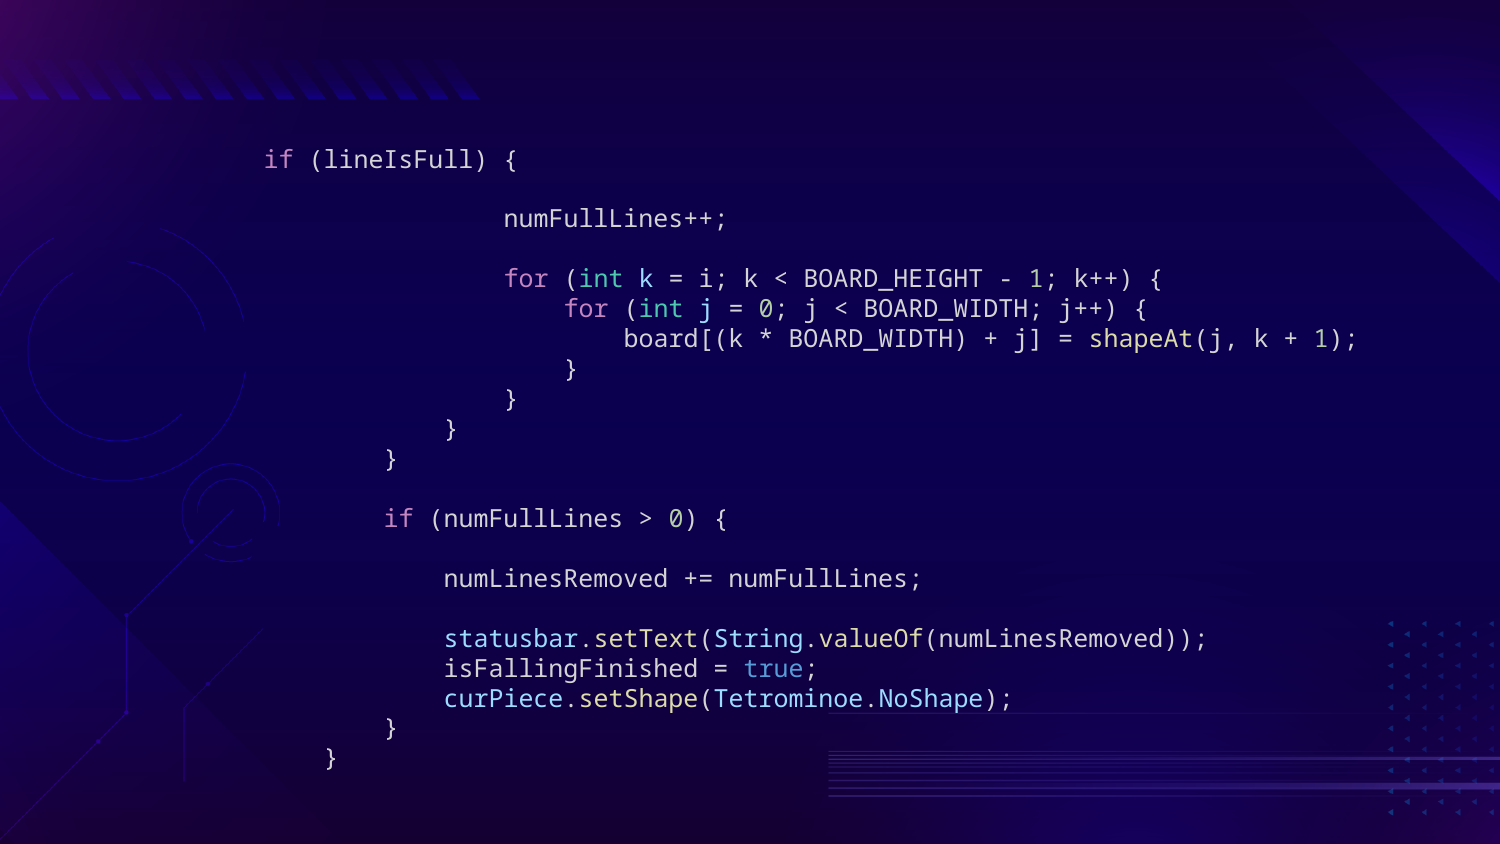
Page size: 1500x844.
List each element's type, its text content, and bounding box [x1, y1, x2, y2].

text_box if (lineIsFull) { numFullLines++; for (int k = i; k < BOARD_HEIGHT - 1; k++) { for (int j = 0; j < BOARD_WIDTH; j++) { board[(k * BOARD_WIDTH) + j] = shapeAt(j, k + 1); } } } } if (numFullLines > 0) { numLinesRemoved += numFullLines; statusbar.setText(String.valueOf(numLinesRemoved)); isFallingFinished = true; curPiece.setShape(Tetrominoe.NoShape); } } [248, 135, 1500, 780]
picture [0, 0, 1500, 844]
